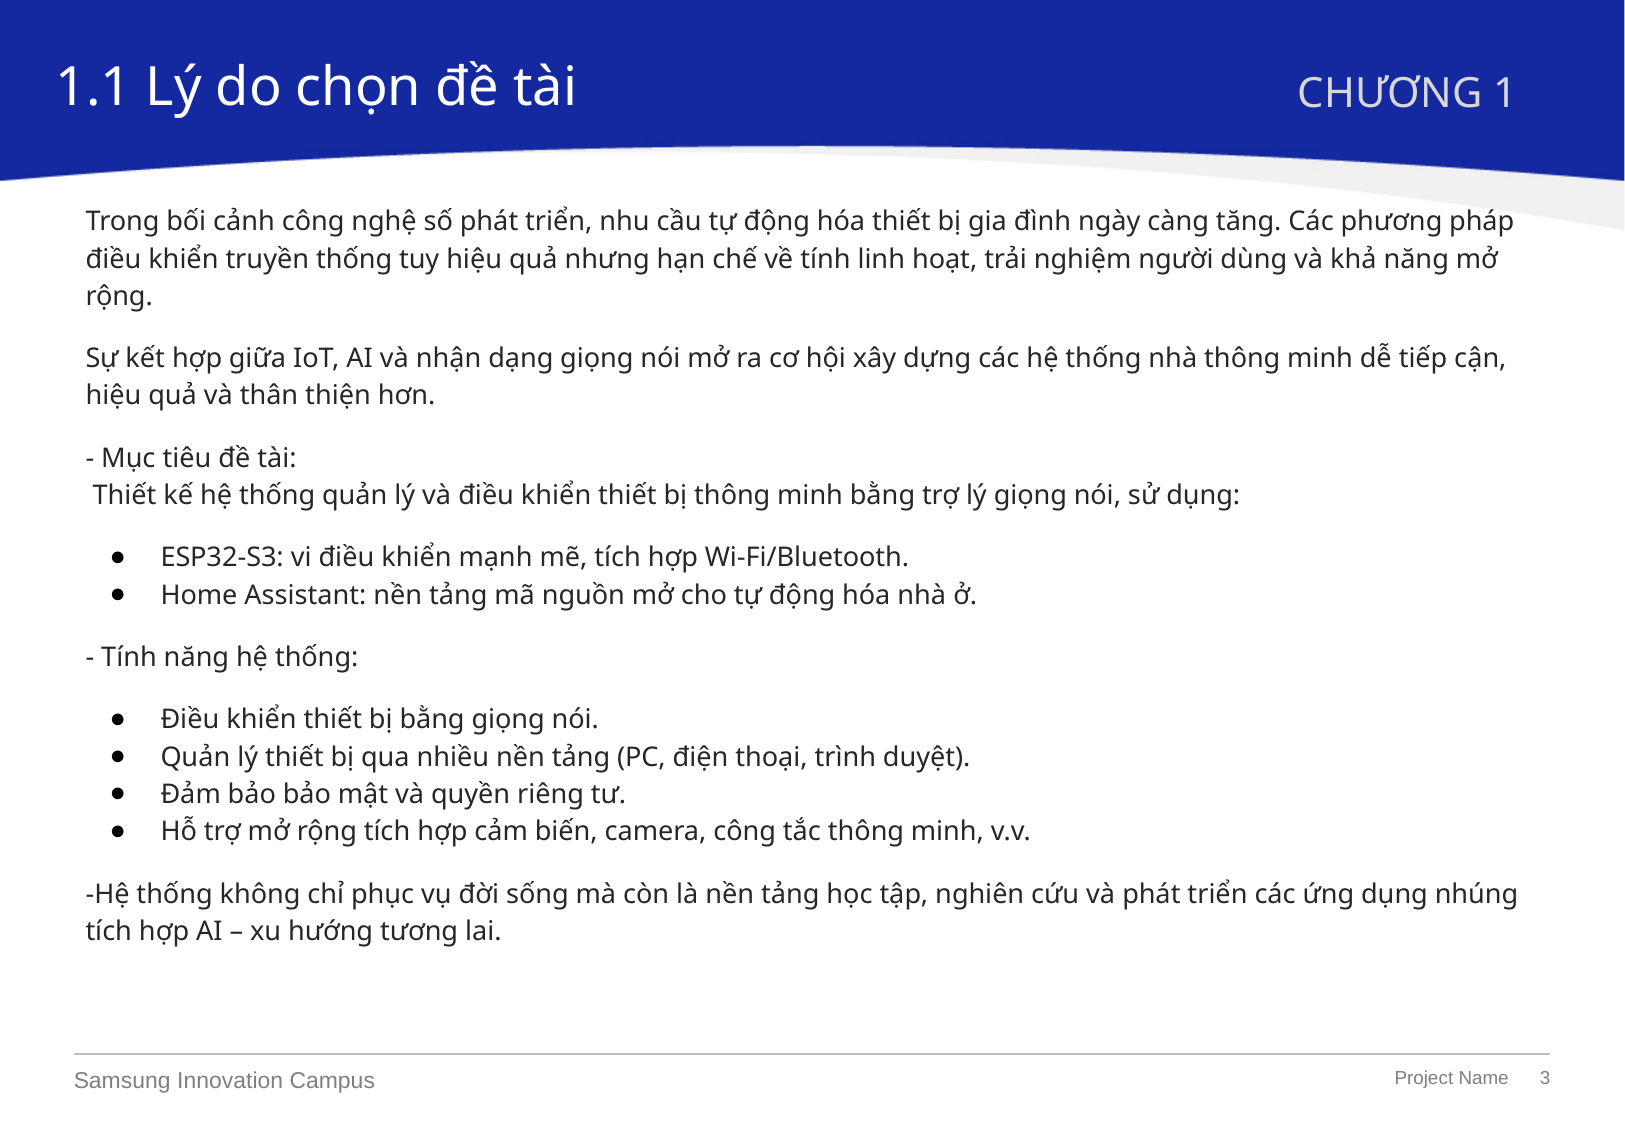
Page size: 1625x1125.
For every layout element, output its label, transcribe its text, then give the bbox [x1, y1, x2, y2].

list Trong bối cảnh công nghệ số phát triển, nhu cầu tự động hóa thiết bị gia đình ngày càng tăng. Các phương pháp điều khiển truyền thống tuy hiệu quả nhưng hạn chế về tính linh hoạt, trải nghiệm người dùng và khả năng mở rộng. Sự kết hợp giữa IoT, AI và nhận dạng giọng nói mở ra cơ hội xây dựng các hệ thống nhà thông minh dễ tiếp cận, hiệu quả và thân thiện hơn. - Mục tiêu đề tài: Thiết kế hệ thống quản lý và điều khiển thiết bị thông minh bằng trợ lý giọng nói, sử dụng: ESP32-S3: vi điều khiển mạnh mẽ, tích hợp Wi-Fi/Bluetooth. Home Assistant: nền tảng mã nguồn mở cho tự động hóa nhà ở. - Tính năng hệ thống: Điều khiển thiết bị bằng giọng nói. Quản lý thiết bị qua nhiều nền tảng (PC, điện thoại, trình duyệt). Đảm bảo bảo mật và quyền riêng tư. Hỗ trợ mở rộng tích hợp cảm biến, camera, công tắc thông minh, v.v. -Hệ thống không chỉ phục vụ đời sống mà còn là nền tảng học tập, nghiên cứu và phát triển các ứng dụng nhúng tích hợp AI – xu hướng tương lai. [85, 198, 1525, 967]
text_box CHƯƠNG 1 [1297, 66, 1568, 117]
text_box 1.1 Lý do chọn đề tài [55, 51, 1178, 117]
picture [0, 0, 1625, 1125]
